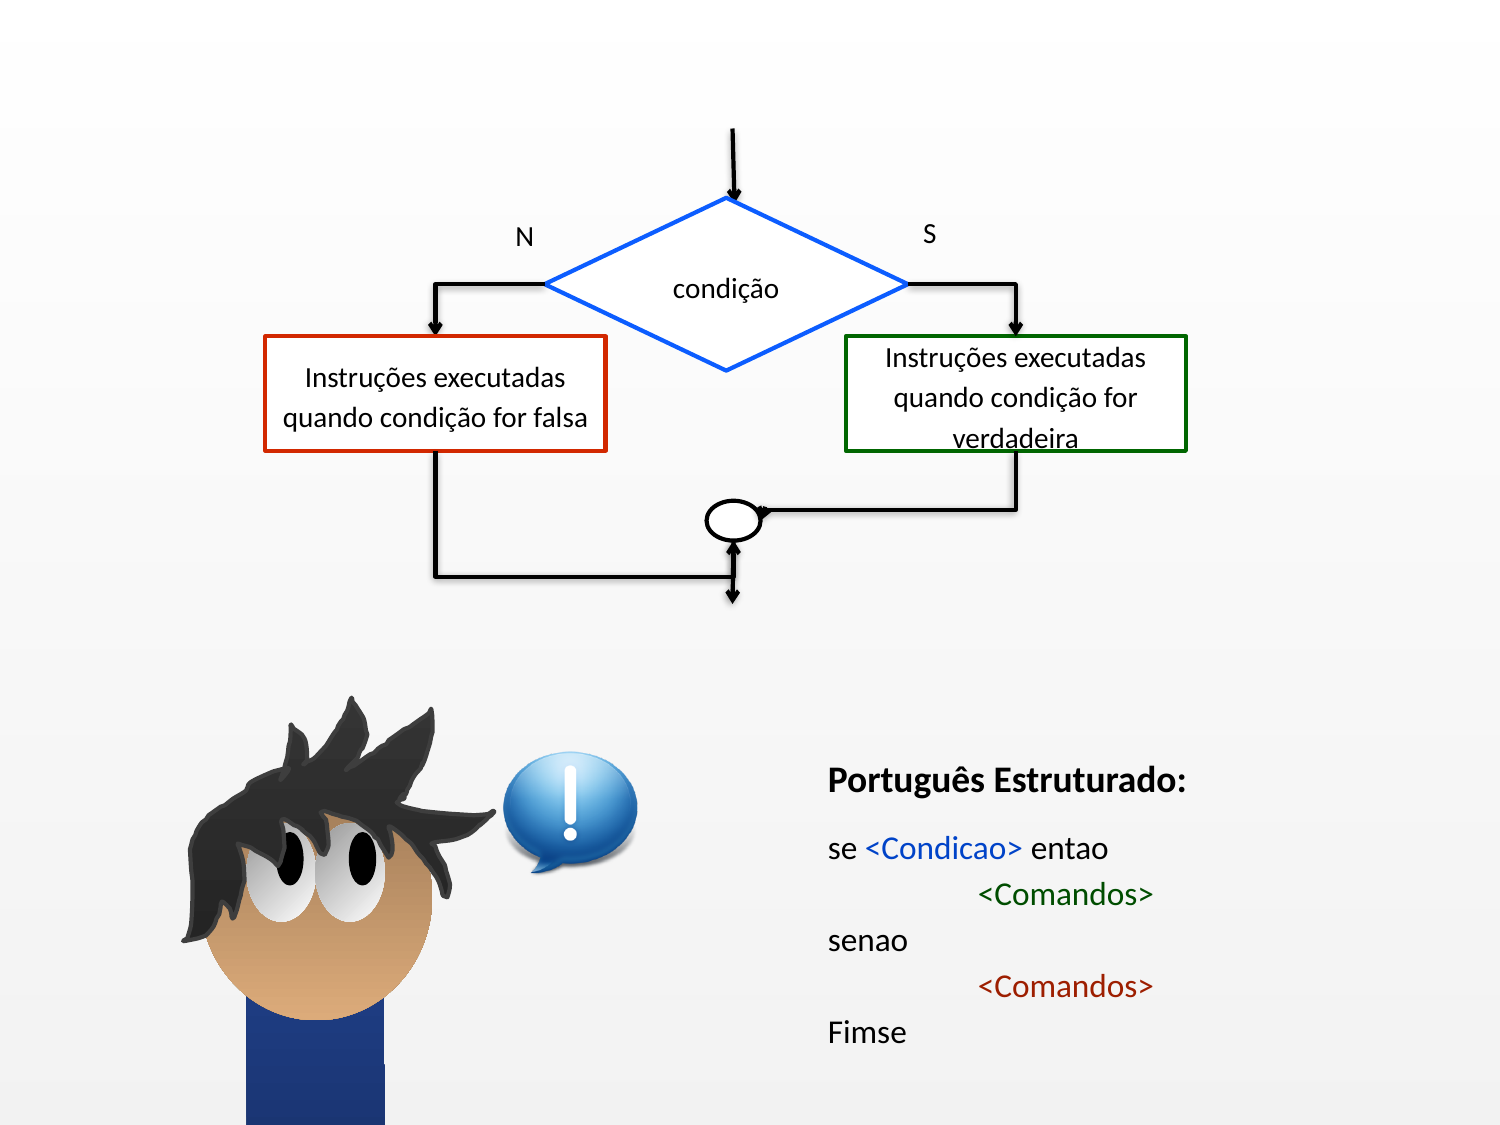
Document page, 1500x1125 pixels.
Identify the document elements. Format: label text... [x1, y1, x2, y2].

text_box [265, 128, 1187, 605]
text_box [182, 697, 495, 1125]
text_box Português Estruturado: se <Condicao> entao <Comandos> senao <Comandos> Fimse [812, 740, 1219, 967]
picture [498, 740, 642, 884]
